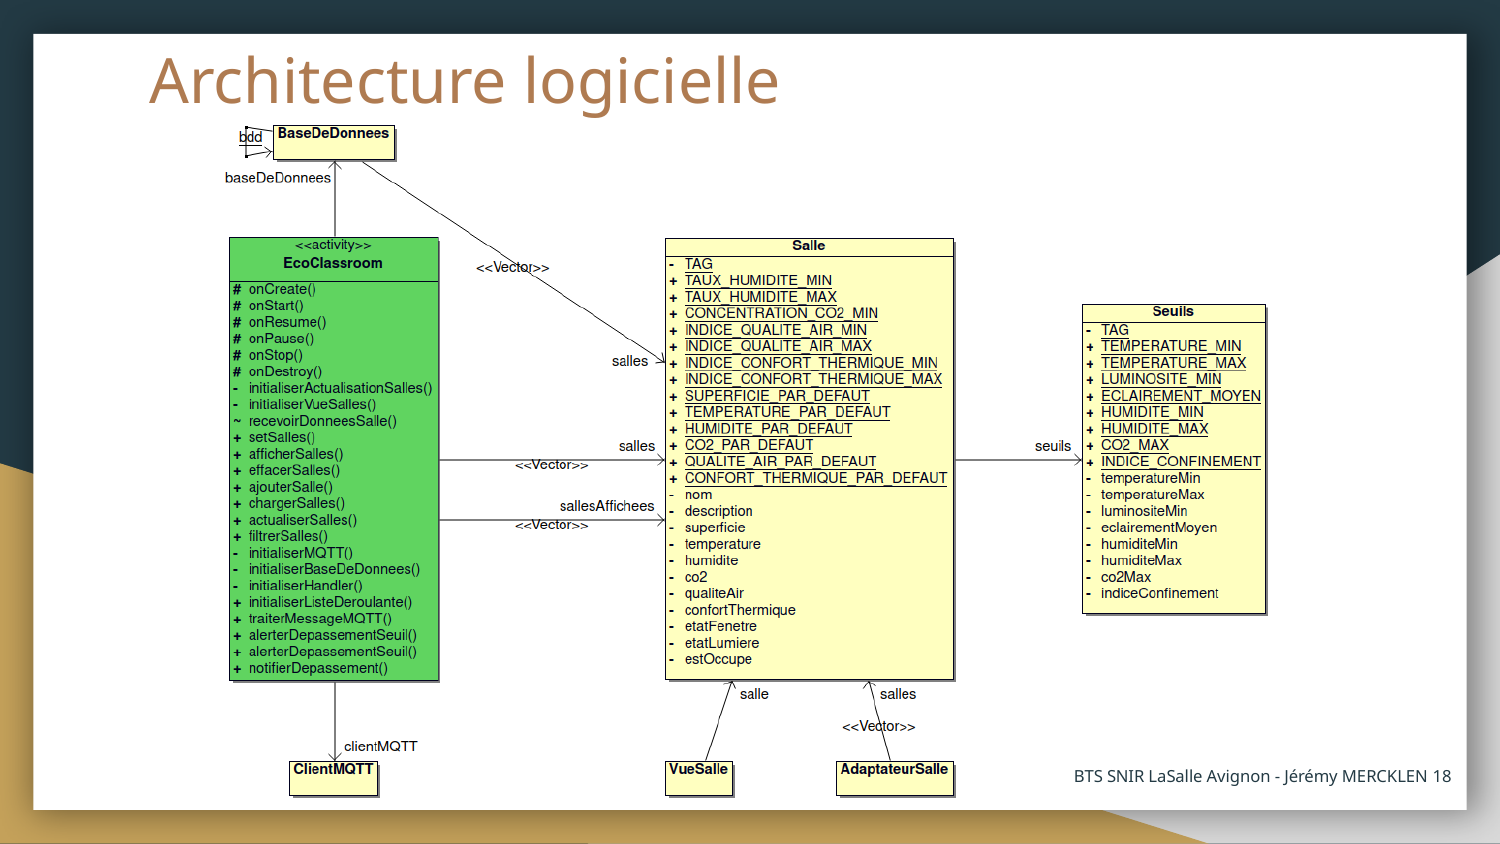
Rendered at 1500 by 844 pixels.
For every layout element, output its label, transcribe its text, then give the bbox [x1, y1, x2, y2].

picture [220, 120, 1280, 810]
slide_number BTS SNIR LaSalle Avignon - Jérémy MERCKLEN ‹#› [1285, 745, 1467, 810]
title Architecture logicielle [134, 26, 1366, 183]
